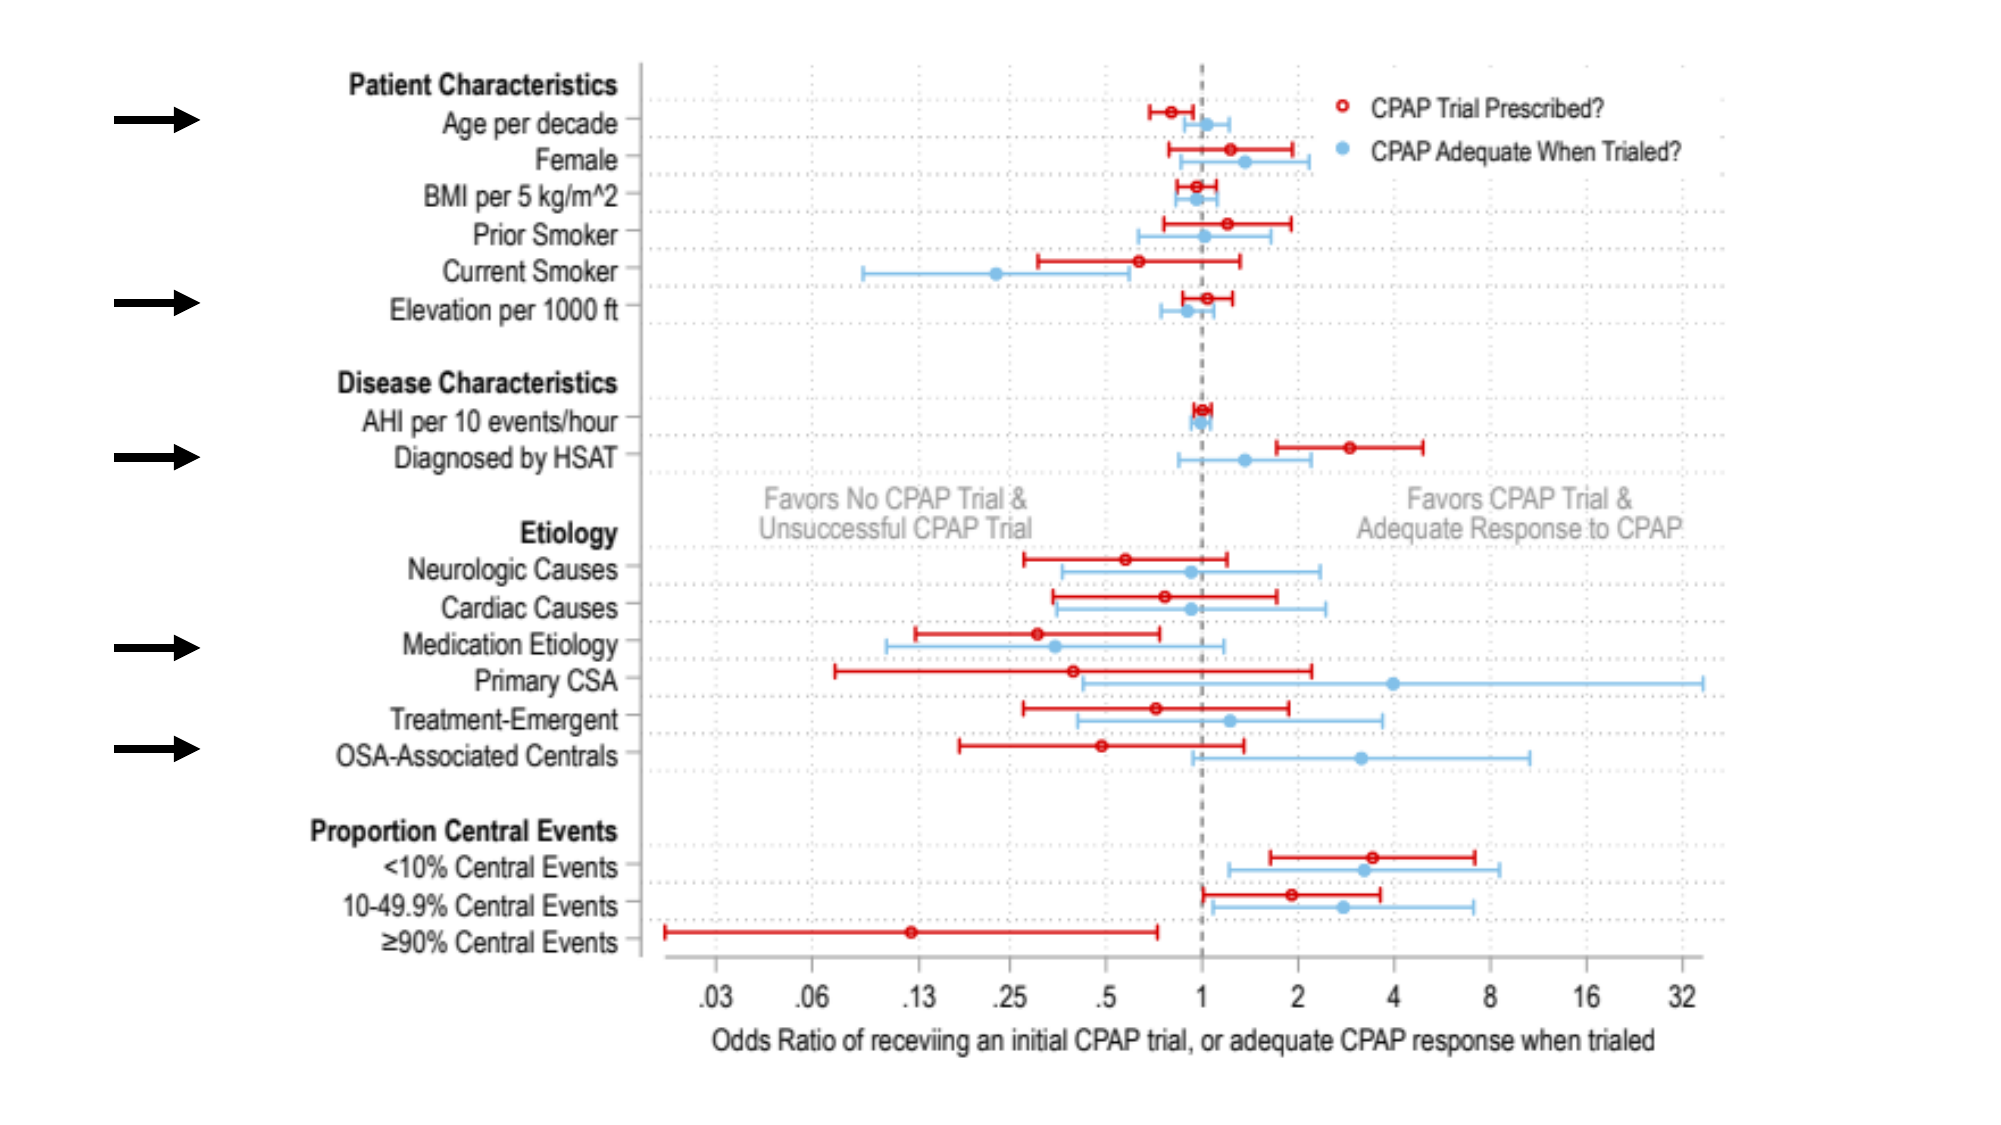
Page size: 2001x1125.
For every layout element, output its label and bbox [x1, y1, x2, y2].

picture [239, 25, 1761, 1113]
